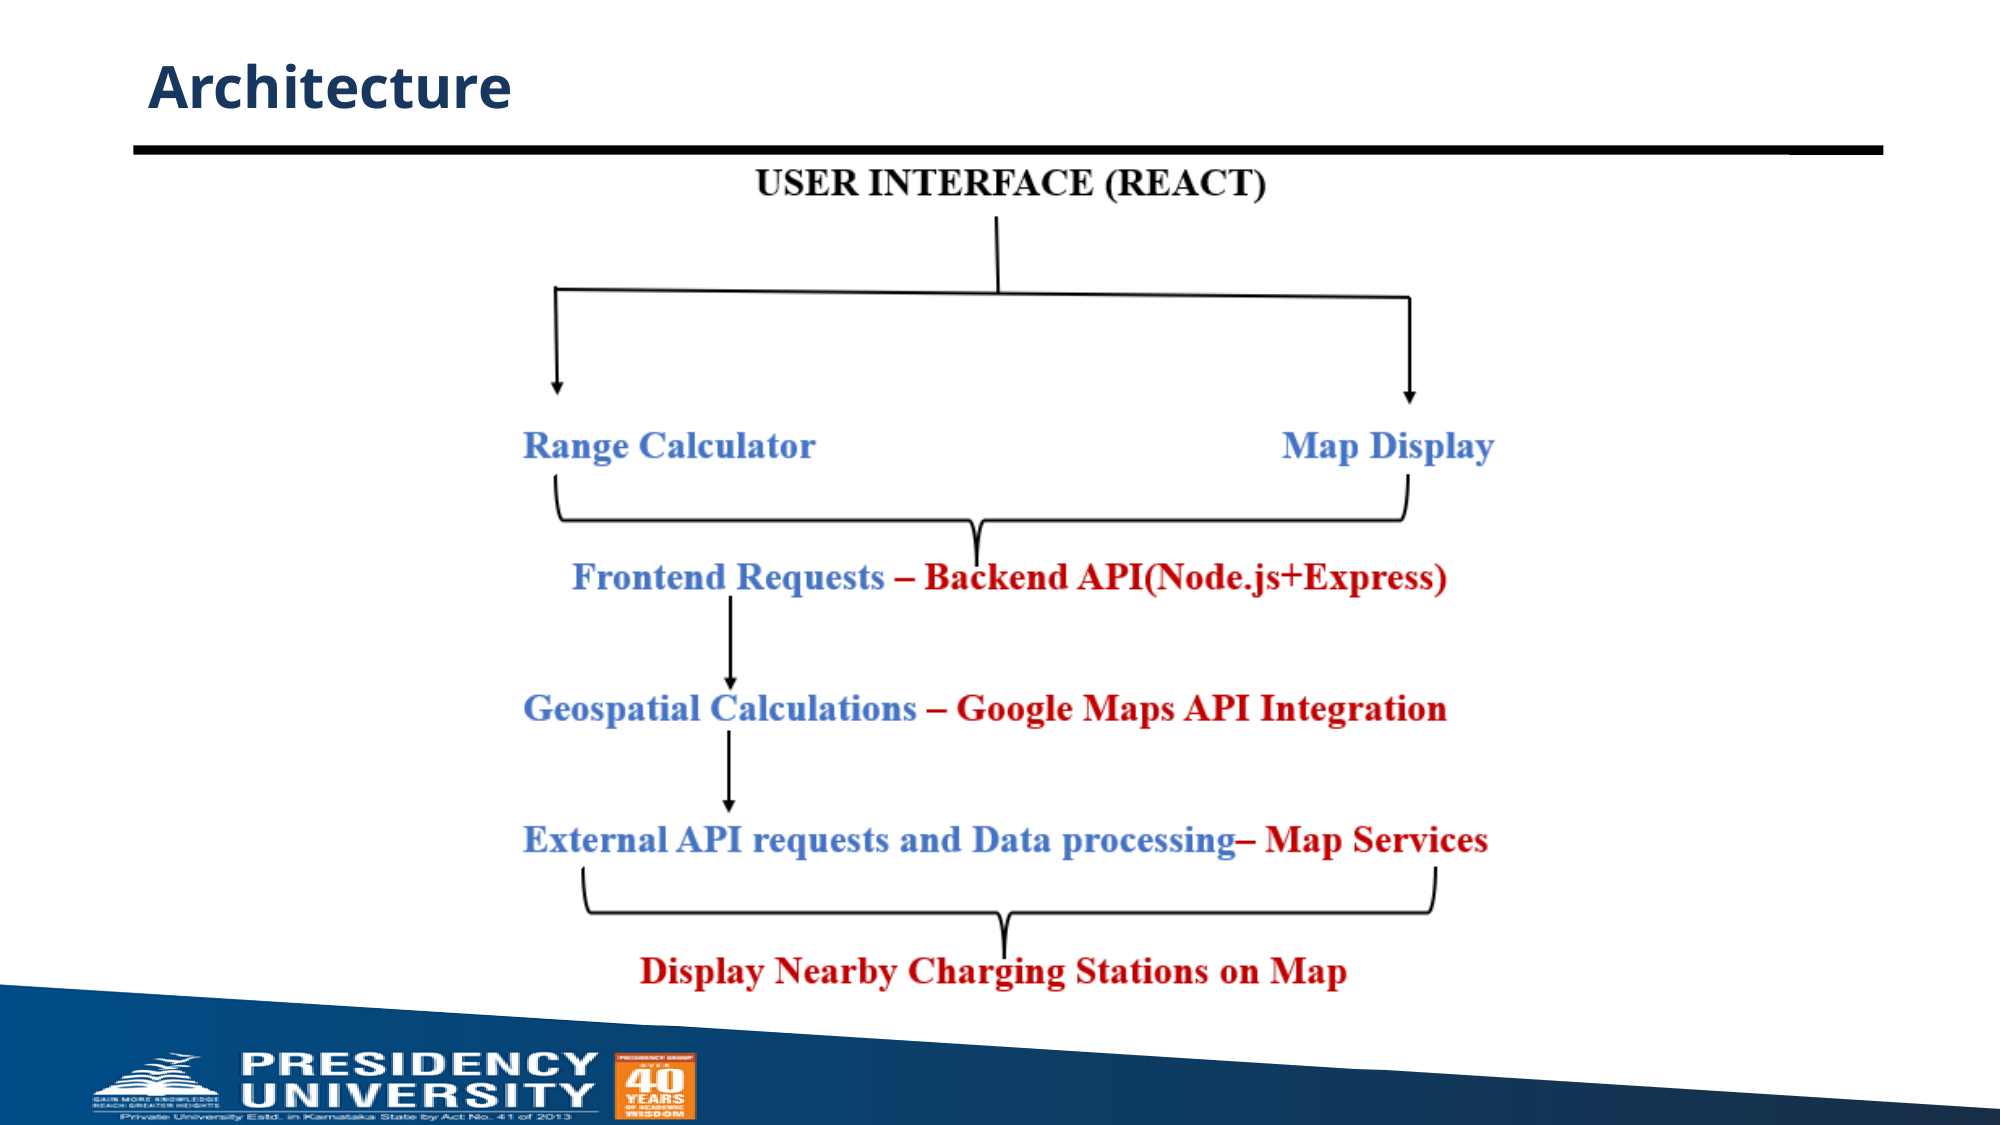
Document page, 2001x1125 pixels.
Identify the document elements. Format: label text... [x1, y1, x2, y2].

title Architecture [133, 45, 1884, 125]
picture [0, 157, 2000, 1125]
